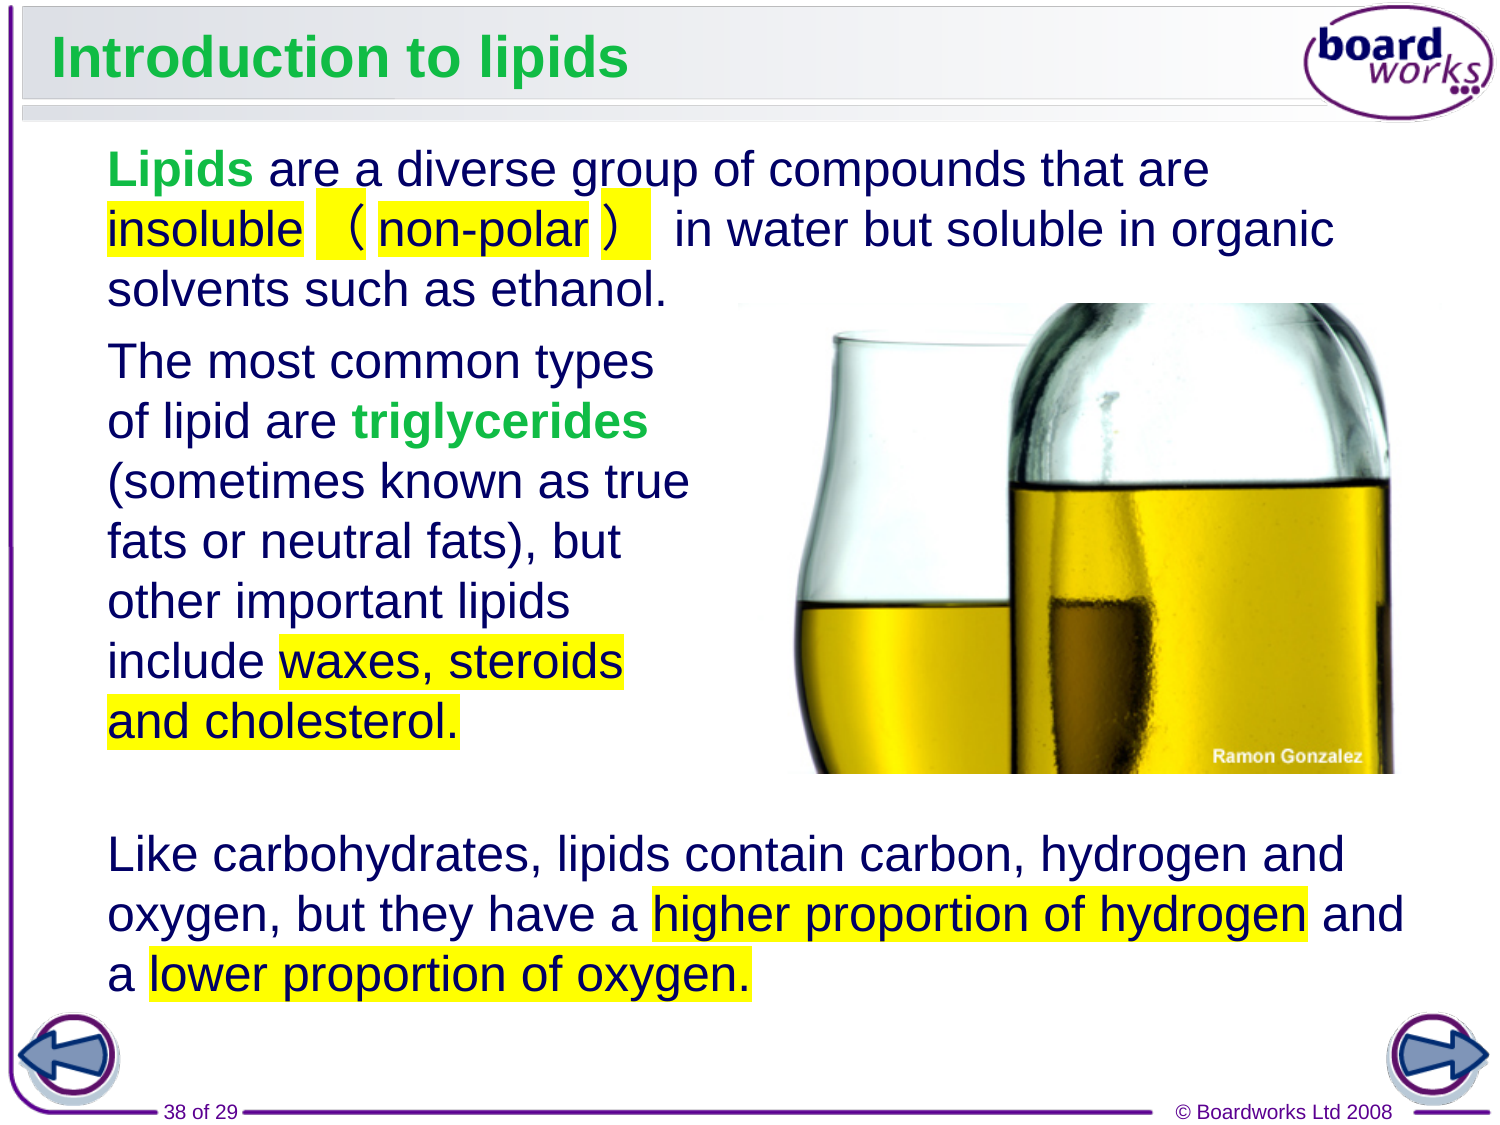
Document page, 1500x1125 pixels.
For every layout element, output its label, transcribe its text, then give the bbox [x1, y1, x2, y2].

text_box Like carbohydrates, lipids contain carbon, hydrogen and oxygen, but they have a higher proportion of hydrogen and a lower proportion of oxygen. [92, 814, 1438, 1009]
picture [0, 0, 1500, 1125]
text_box Lipids are a diverse group of compounds that are insoluble（non-polar） in water but soluble in organic solvents such as ethanol. [92, 128, 1471, 324]
text_box The most common types of lipid are triglycerides (sometimes known as true fats or neutral fats), but other important lipids include waxes, steroids and cholesterol. [92, 321, 709, 757]
title Introduction to lipids [36, 8, 1225, 100]
